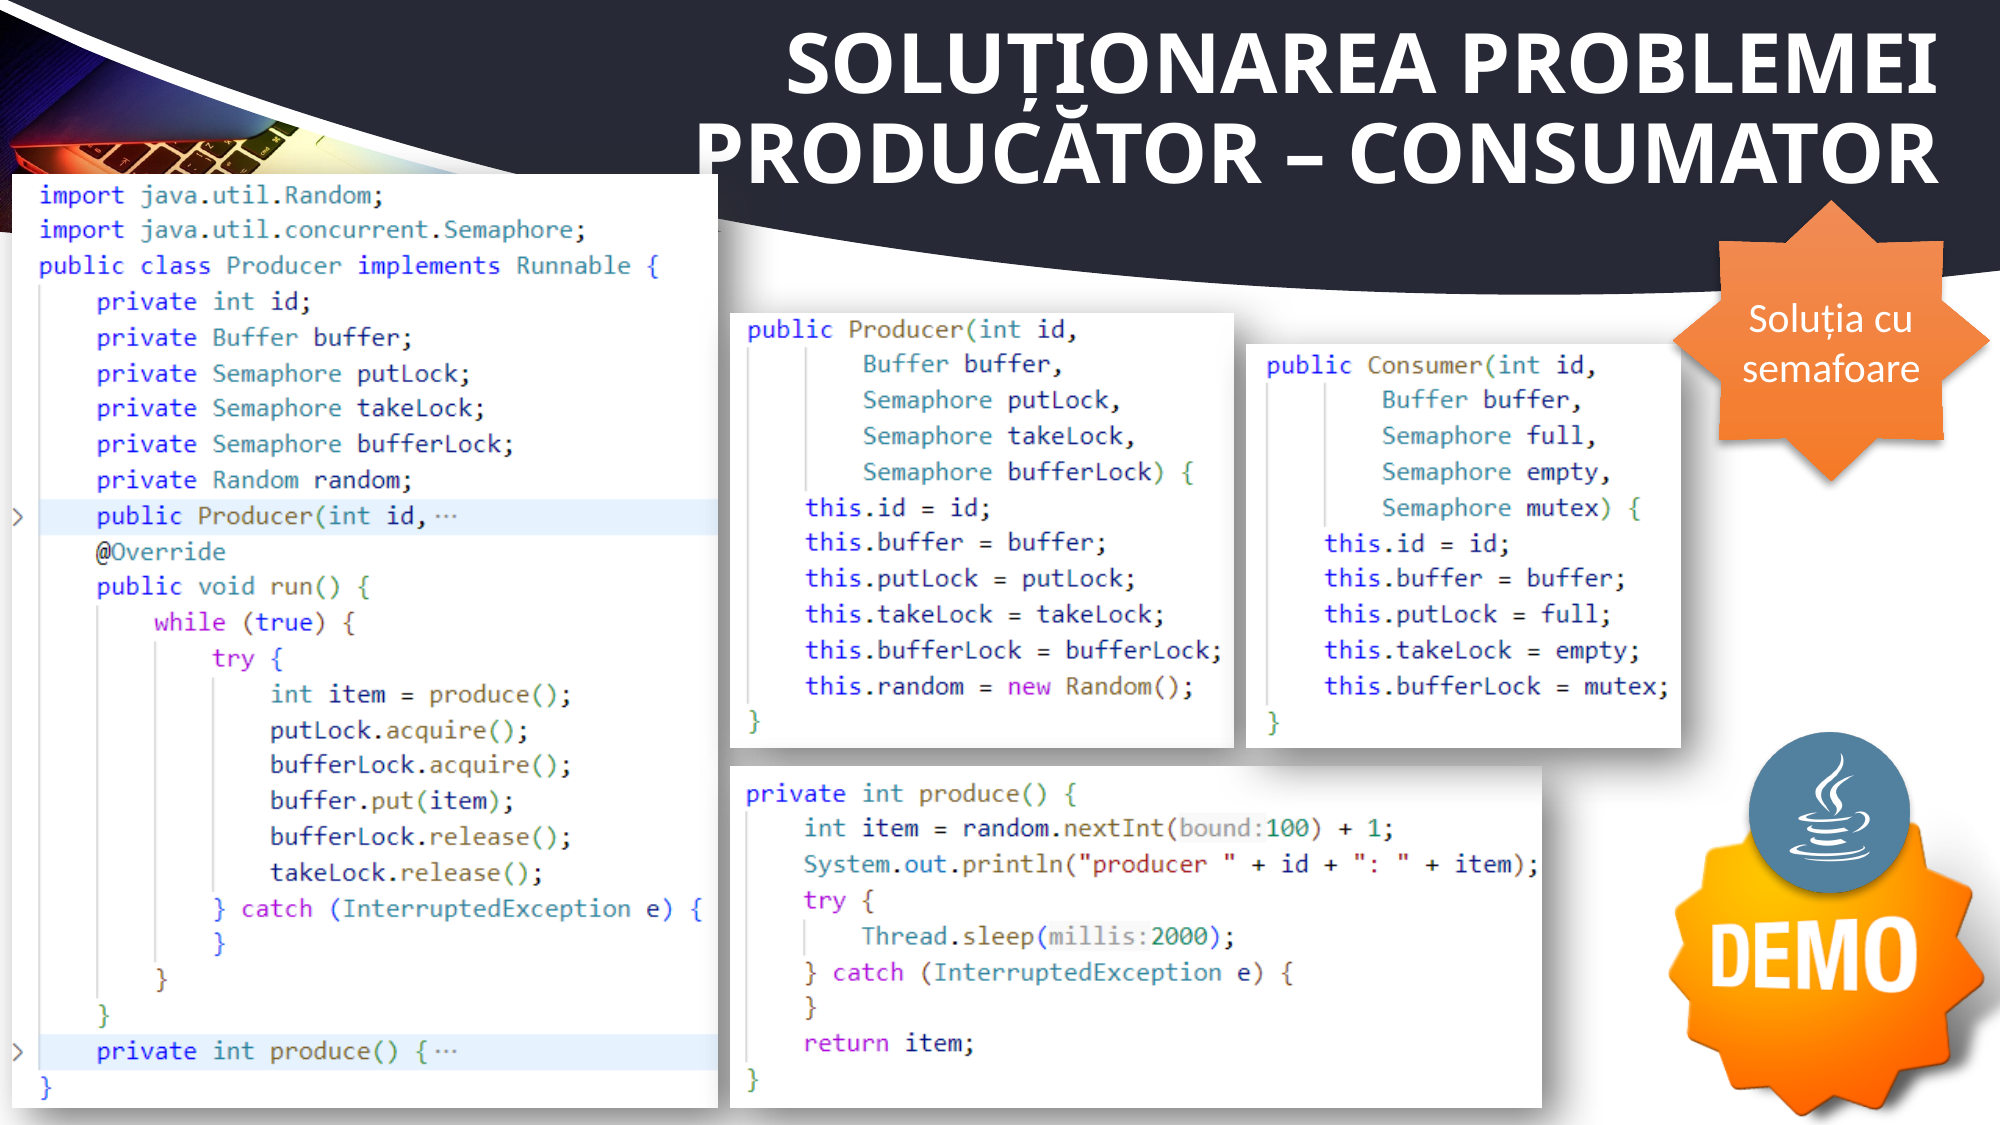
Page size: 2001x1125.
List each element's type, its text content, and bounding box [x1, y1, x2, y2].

title Soluționarea problemei producător – consumator [137, 2, 2000, 220]
table_cell A [137, 165, 757, 220]
picture [730, 766, 1542, 1108]
picture [1246, 344, 1681, 749]
picture [730, 313, 1234, 749]
picture [1631, 732, 2000, 1125]
text_box Soluția cu semafoare [1673, 199, 1990, 482]
picture [0, 9, 718, 1108]
